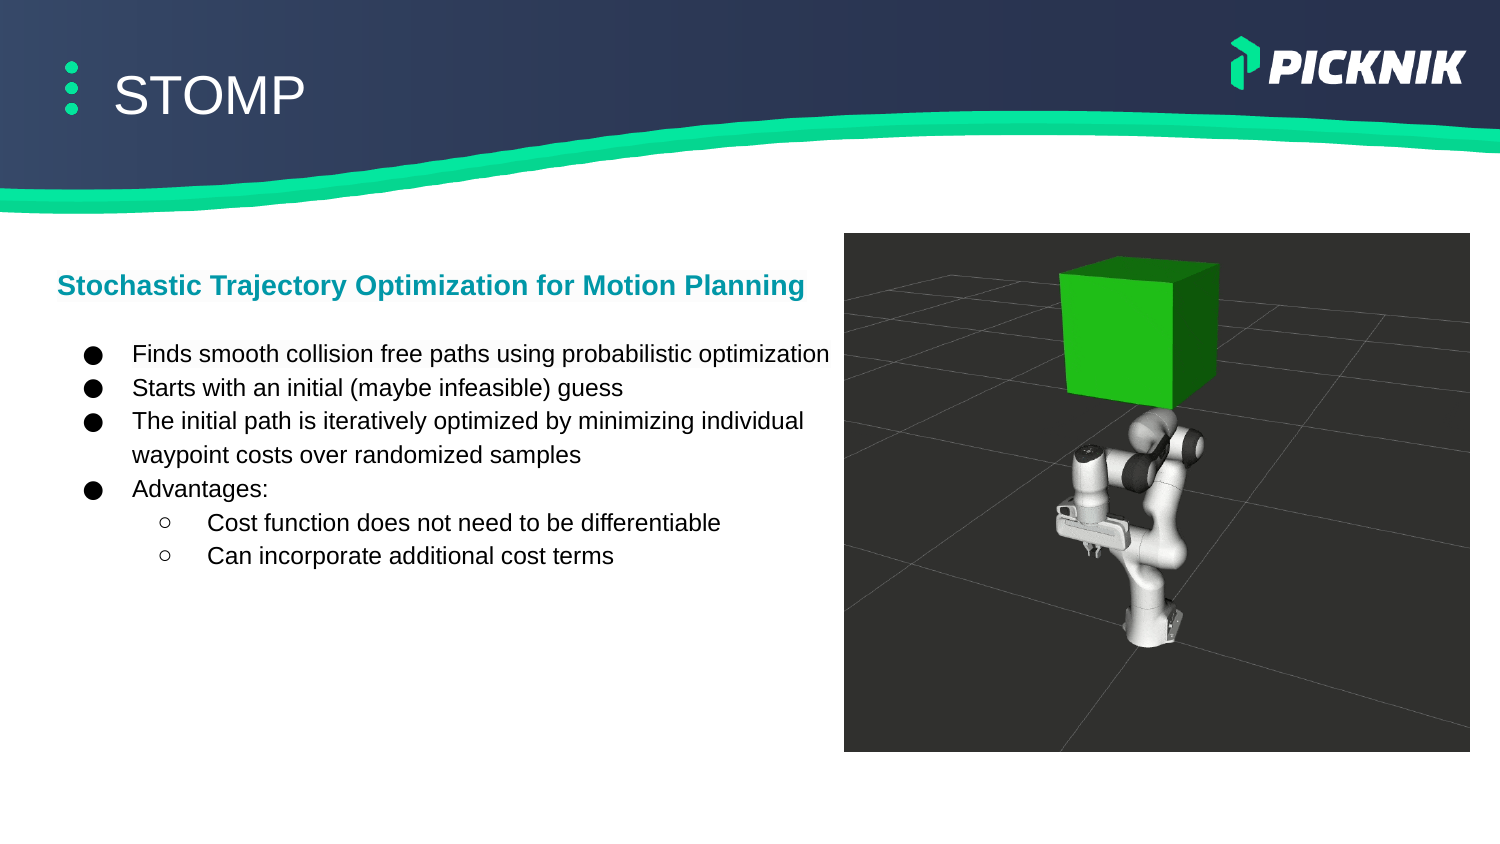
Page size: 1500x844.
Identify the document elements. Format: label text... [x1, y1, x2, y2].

picture [0, 0, 1500, 844]
title STOMP [98, 35, 1170, 142]
list Stochastic Trajectory Optimization for Motion Planning Finds smooth collision free paths using probabilistic optimization Starts with an initial (maybe infeasible) guess The initial path is iteratively optimized by minimizing individual waypoint costs over randomized samples Advantages: Cost function does not need to be differentiable Can incorporate additional cost terms [42, 247, 859, 827]
